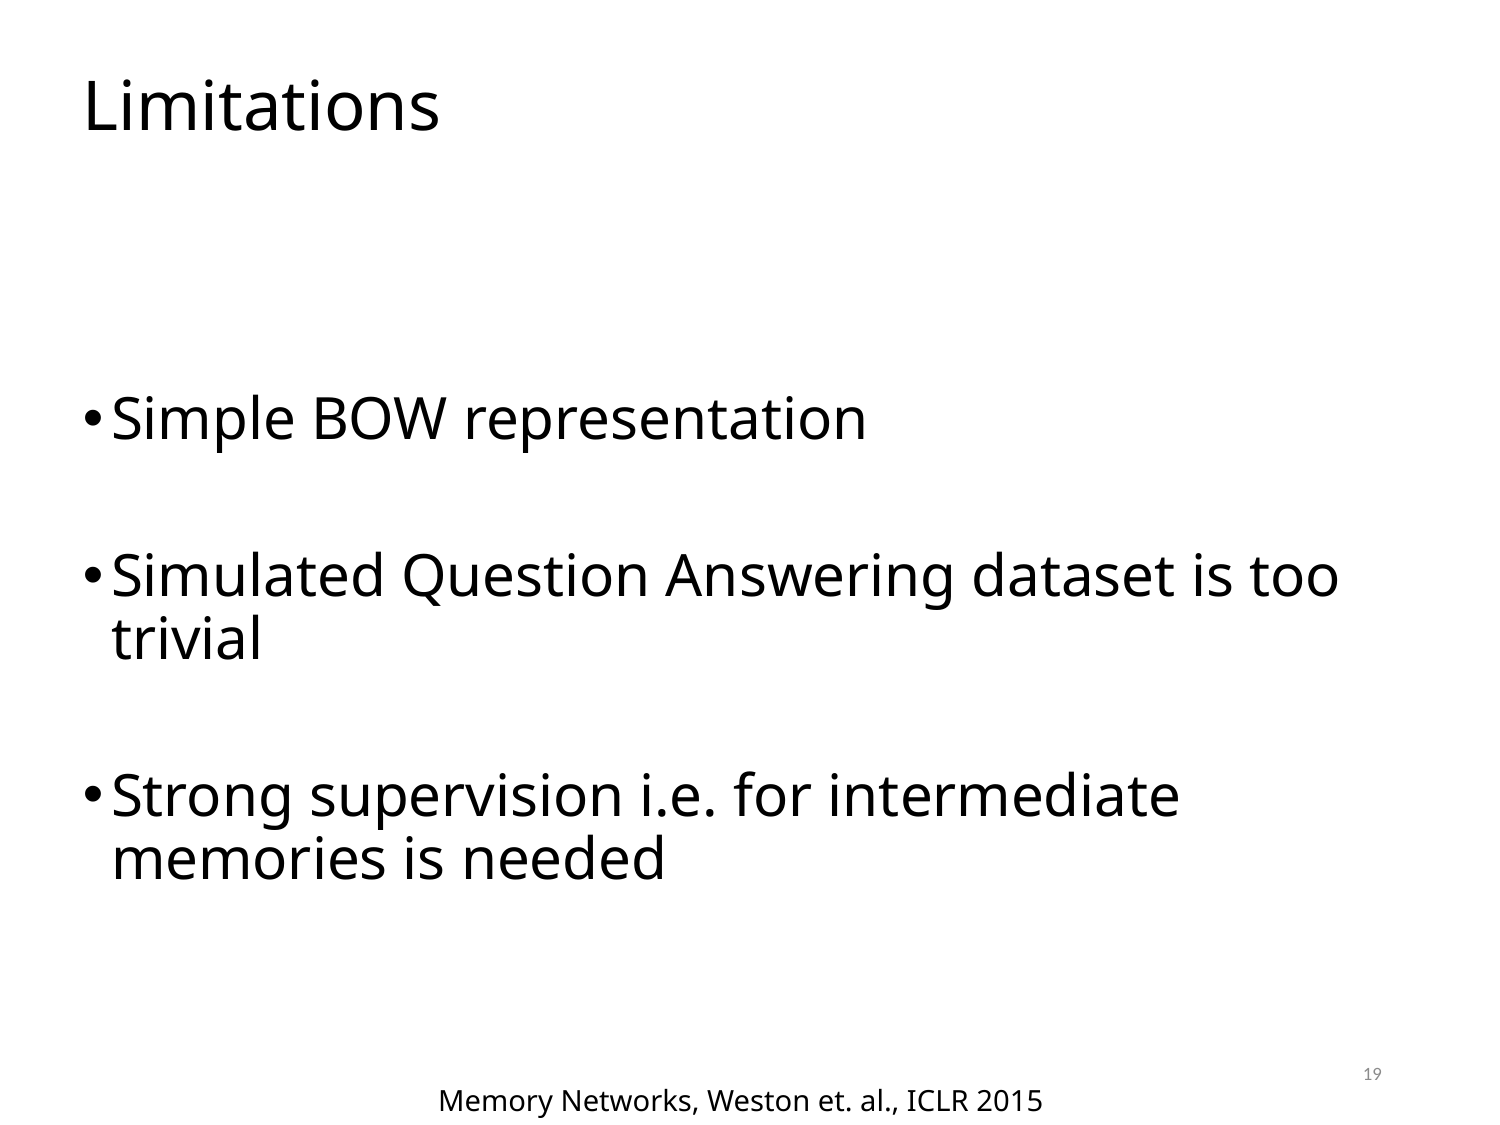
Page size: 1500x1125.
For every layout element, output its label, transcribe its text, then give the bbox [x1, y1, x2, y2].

slide_number 19 [1059, 1042, 1397, 1103]
text_box Memory Networks, Weston et. al., ICLR 2015 [423, 1074, 1059, 1125]
title Limitations [67, 0, 631, 217]
list Simple BOW representation Simulated Question Answering dataset is too trivial Strong supervision i.e. for intermediate memories is needed [67, 381, 1414, 909]
